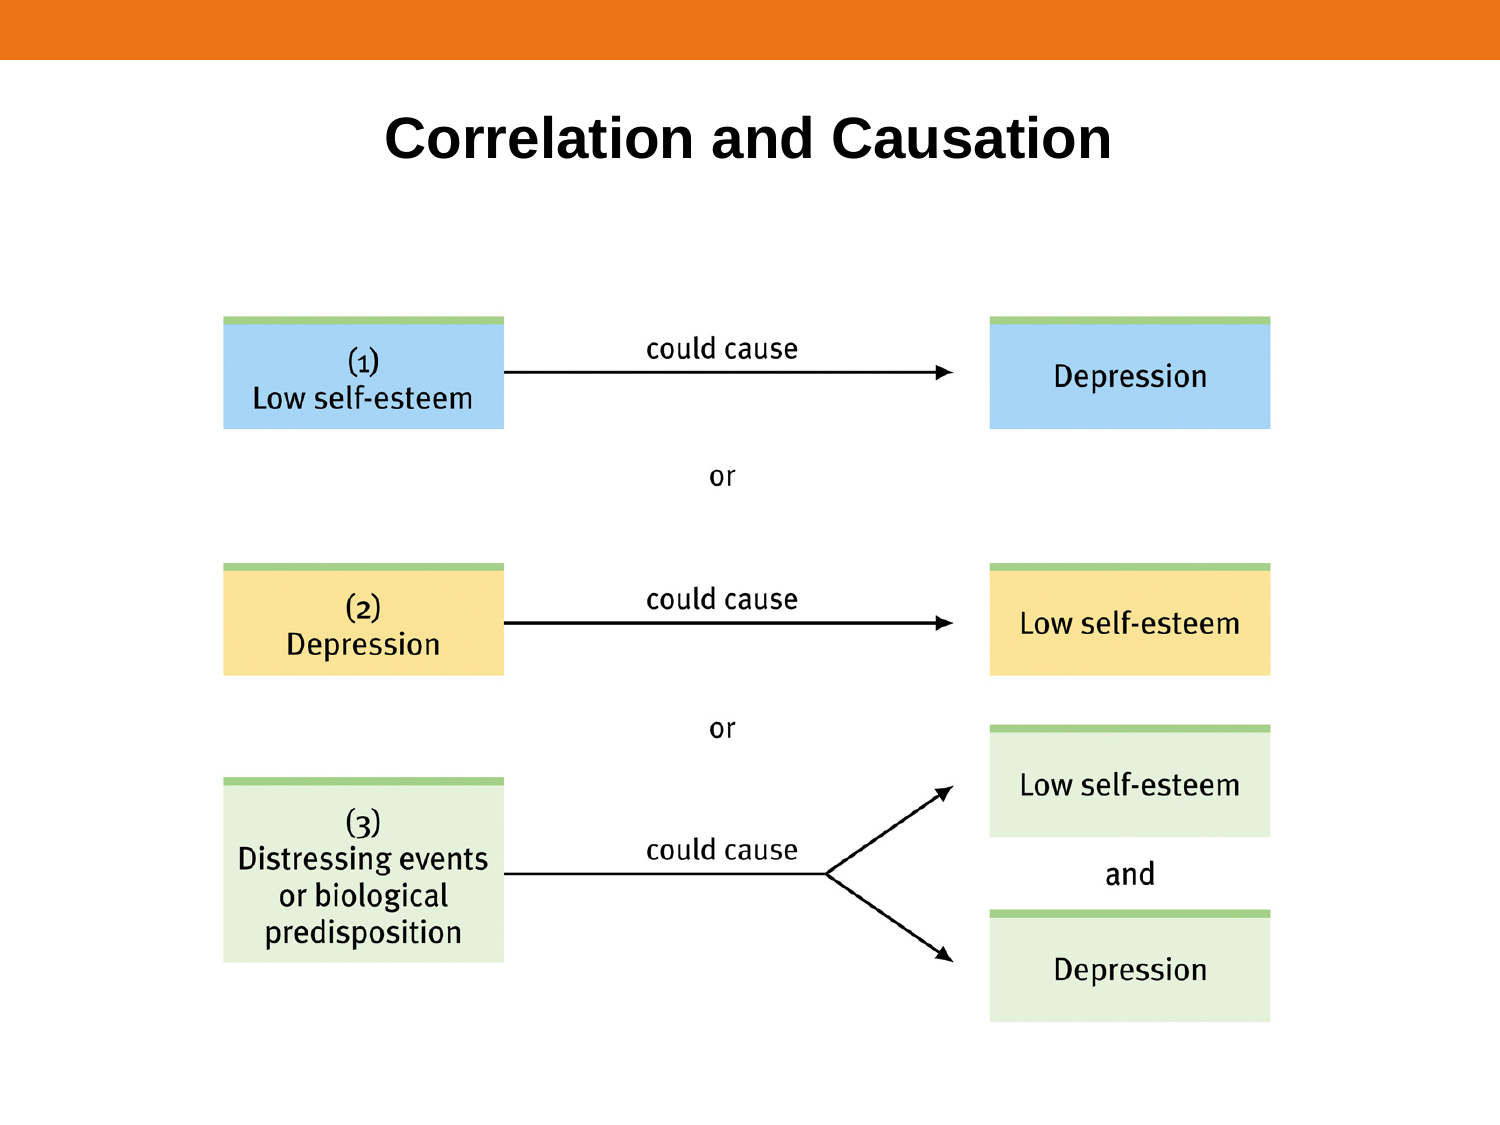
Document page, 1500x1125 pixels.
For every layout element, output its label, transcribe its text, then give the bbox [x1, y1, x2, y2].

picture [199, 287, 1298, 1052]
text_box Correlation and Causation [111, 93, 1387, 281]
